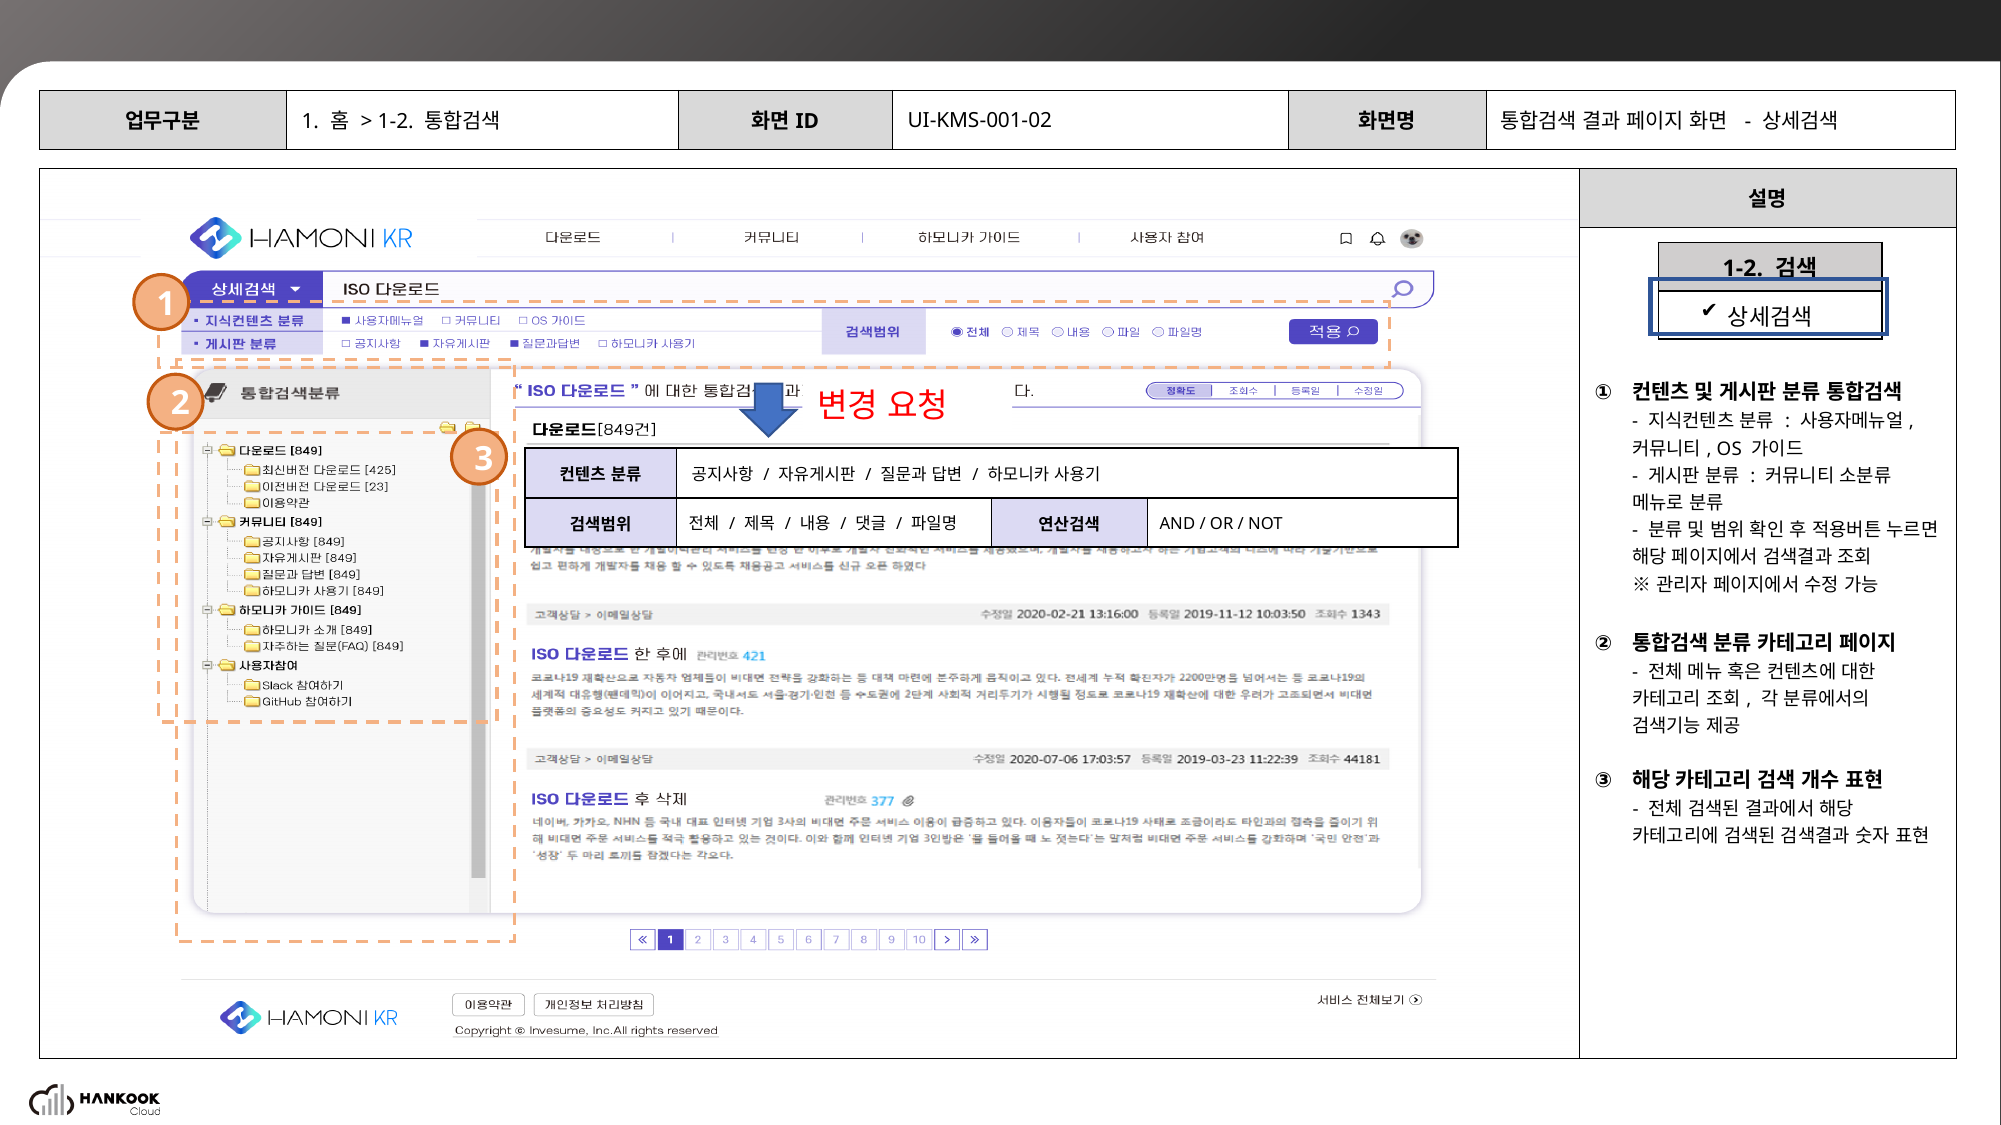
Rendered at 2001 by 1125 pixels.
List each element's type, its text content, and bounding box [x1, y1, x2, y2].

text_box ✔ [1685, 289, 1729, 329]
picture [29, 1084, 160, 1116]
text_box [1650, 278, 1888, 335]
table_header UI-KMS-001-02 [893, 91, 1288, 149]
table_header 업무구분 [40, 91, 286, 149]
table_header 1-2. 검색 [1659, 243, 1881, 278]
table_header 통합검색 결과 페이지 화면 - 상세검색 [1487, 91, 1955, 149]
table_header 1. 홈 > 1-2. 통합검색 [287, 91, 678, 149]
table_header 설명 [1580, 169, 1956, 227]
table_header 화면ID [679, 91, 892, 149]
table_header 화면명 [1289, 91, 1486, 149]
picture [39, 171, 1578, 1059]
table_cell 컨텐츠 및 게시판 분류 통합검색 - 지식컨텐츠 분류 : 사용자메뉴얼, 커뮤니티, OS 가이드 - 게시판 분류 : 커뮤니티 소분류 메뉴로 분류 - 분류 및 범위 확인 후 적용버튼 누르면 해당 페이지에서 검색결과 조회 ※ 관리자 페이지에서 수정 가능 통합검색 분류 카테고리 페이지 - 전체 메뉴 혹은 컨텐츠에 대한 카테고리 조회, 각 분류에서의 검색기능 제공 해당 카테고리 검색 개수 표현 - 전체 검색된 결과에서 해당 카테고리에 검색된 검색결과 숫자 표현 [1580, 228, 1956, 1058]
